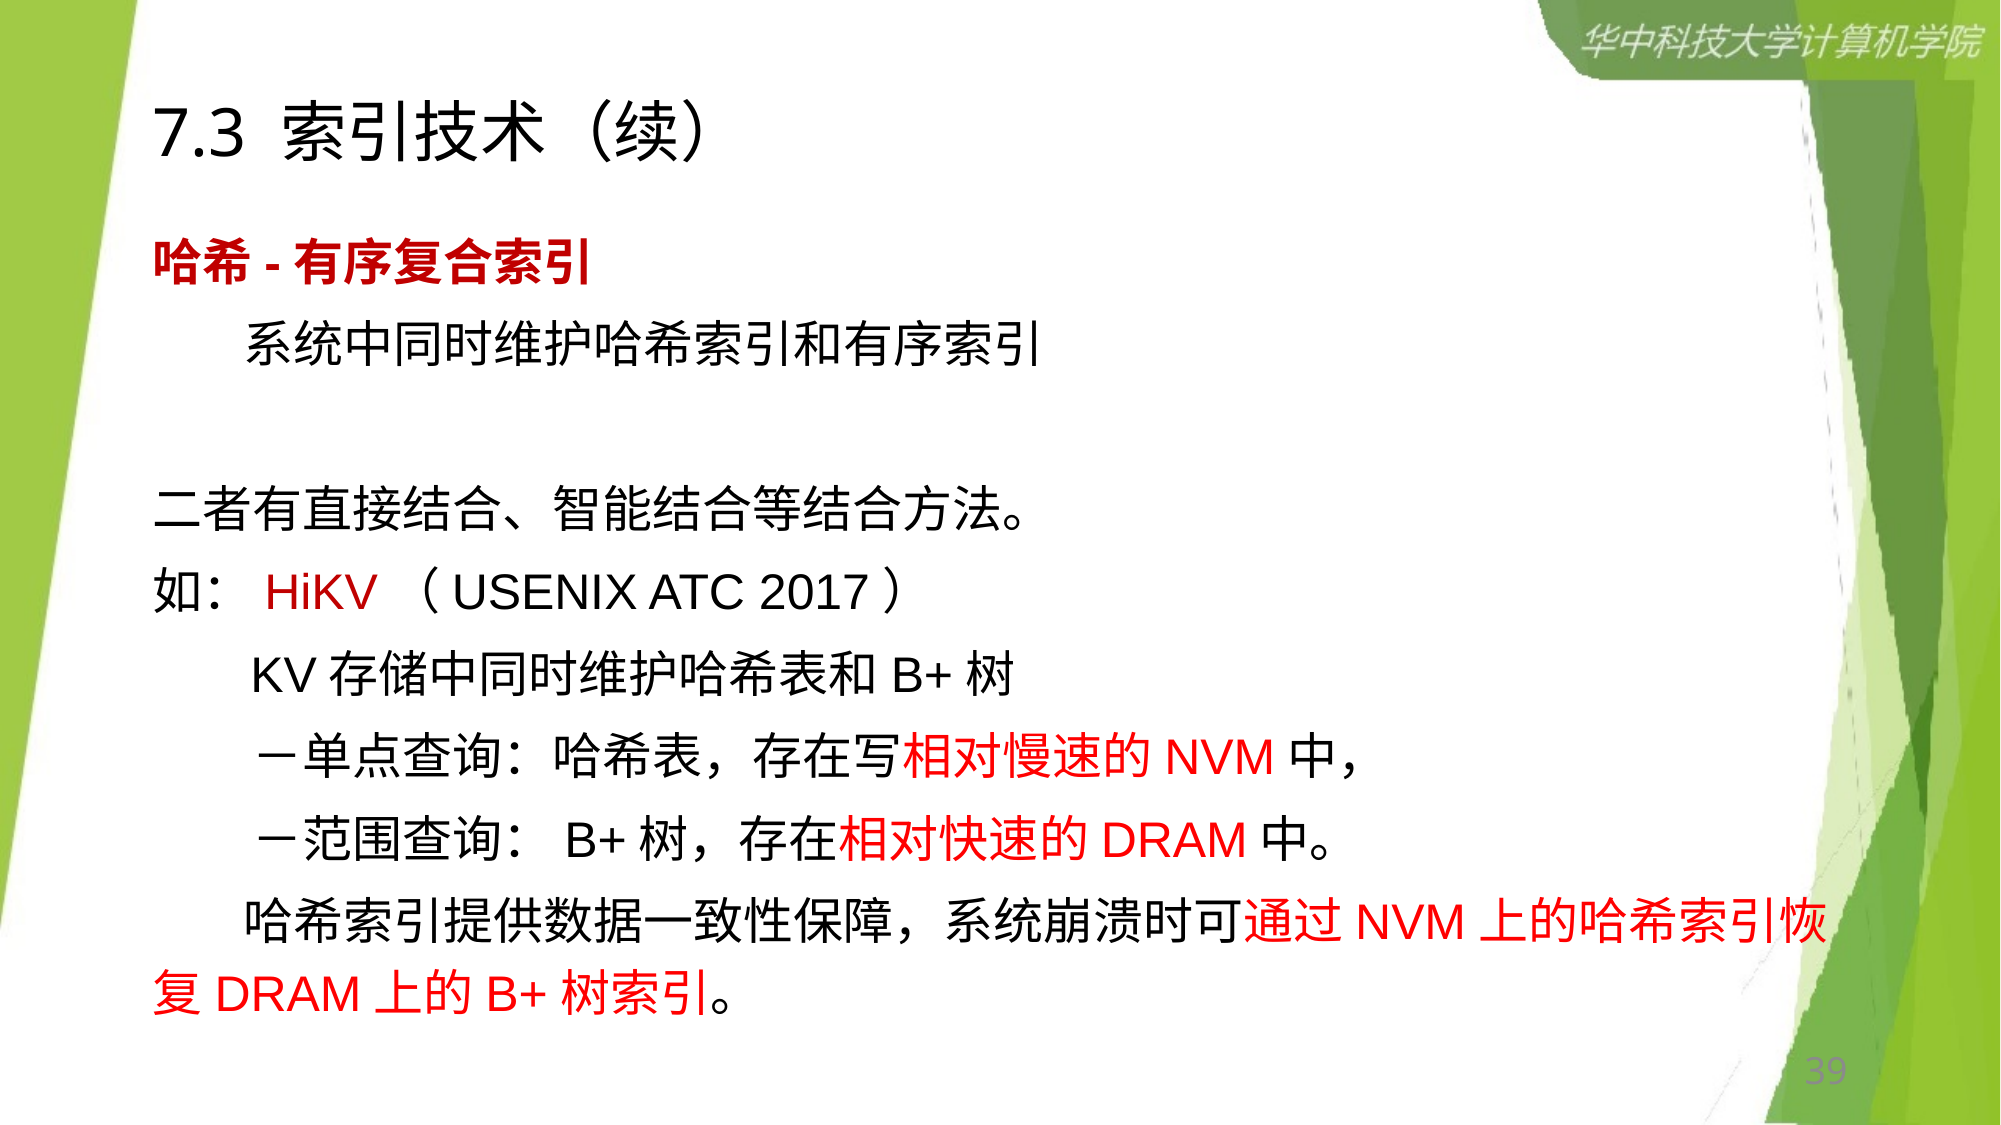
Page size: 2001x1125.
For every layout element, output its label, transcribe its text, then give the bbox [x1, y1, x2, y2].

picture [0, 0, 2001, 1125]
slide_number 39 [1412, 1042, 1863, 1103]
list 哈希-有序复合索引 系统中同时维护哈希索引和有序索引 二者有直接结合、智能结合等结合方法。 如：HiKV（USENIX ATC 2017） KV存储中同时维护哈希表和B+树 －单点查询：哈希表，存在写相对慢速的NVM中， －范围查询：B+树，存在相对快速的DRAM中。 哈希索引提供数据一致性保障，系统崩溃时可通过NVM上的哈希索引恢复DRAM上的B+树索引。 [137, 210, 1863, 1103]
title 7.3 索引技术（续） [137, 59, 1863, 210]
